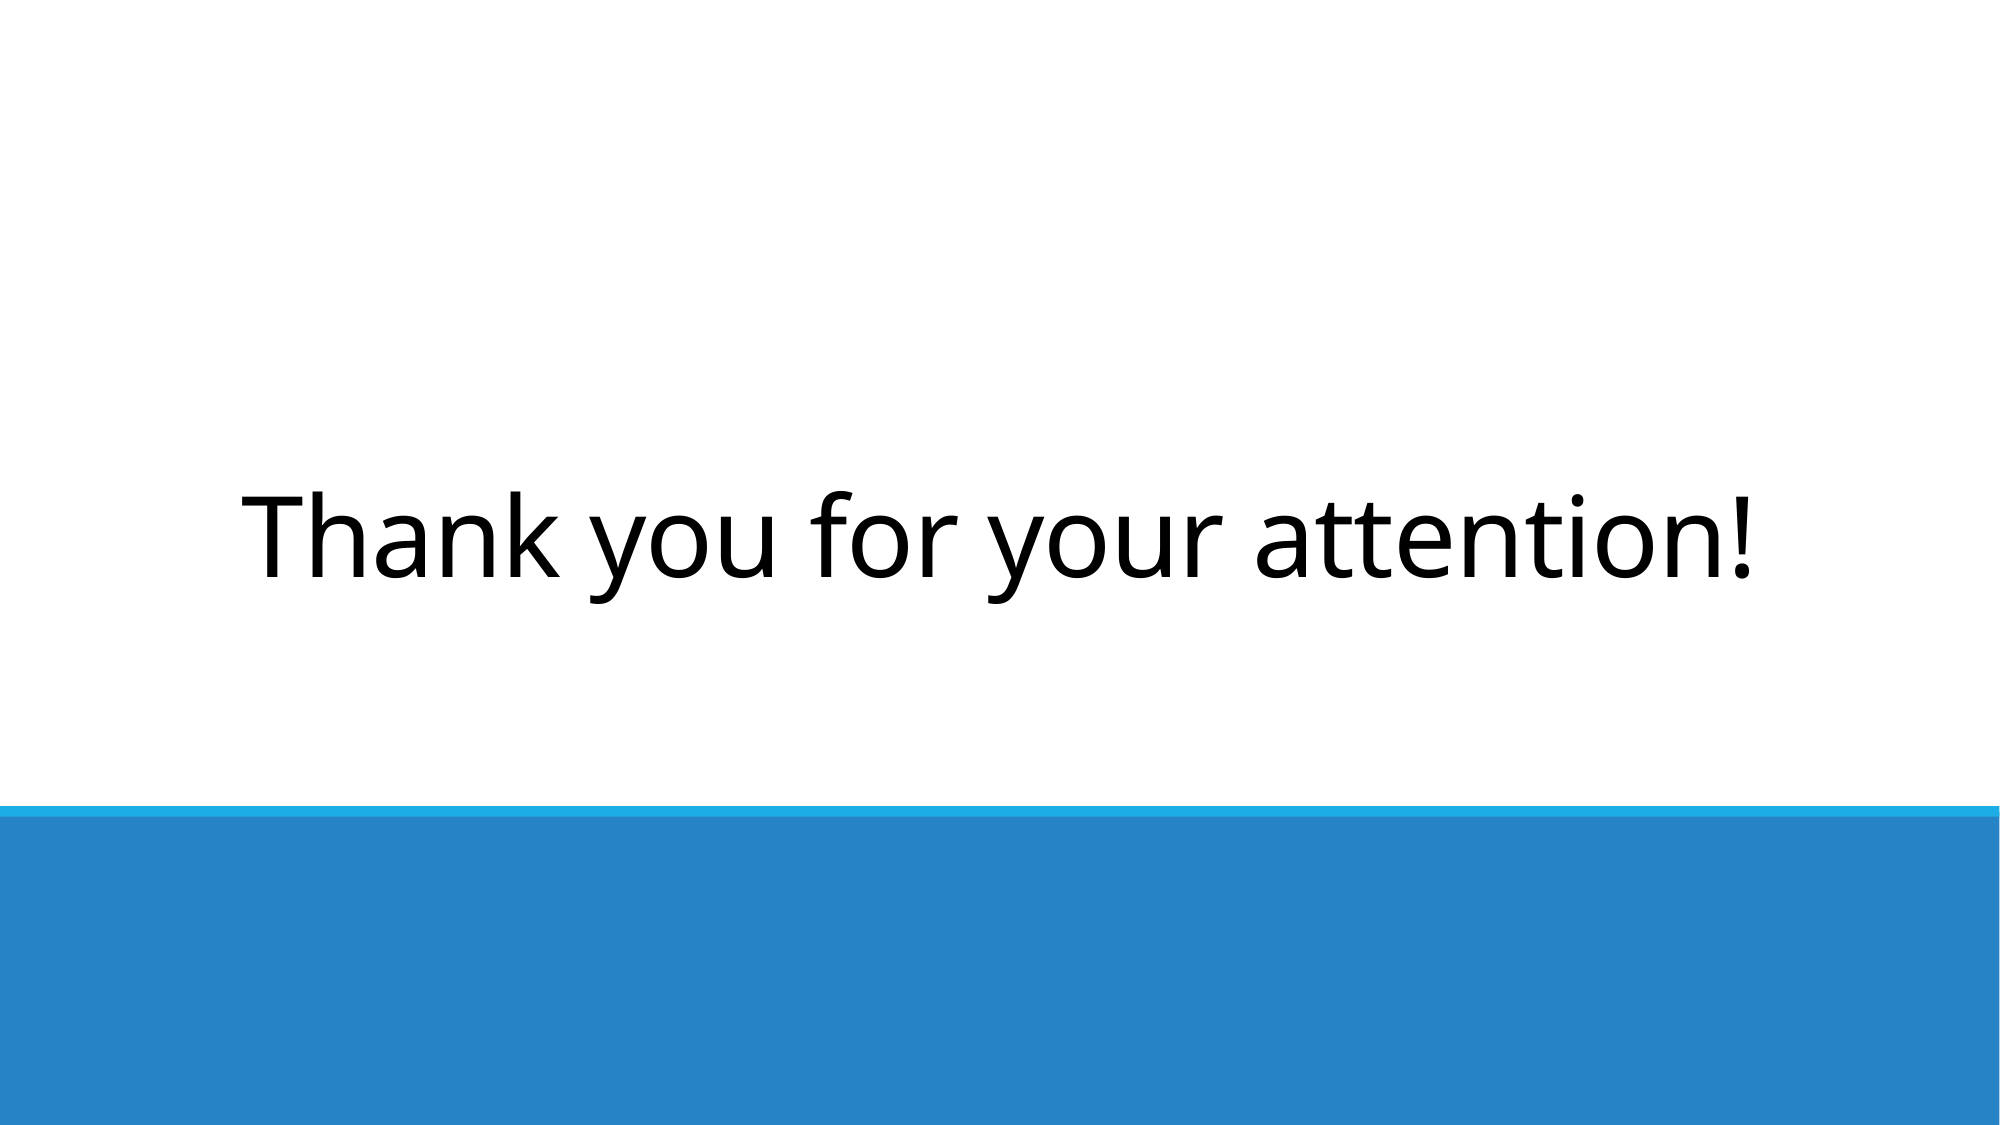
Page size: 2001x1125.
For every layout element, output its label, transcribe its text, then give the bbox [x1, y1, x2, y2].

title Thank you for your attention! [184, 465, 1844, 601]
